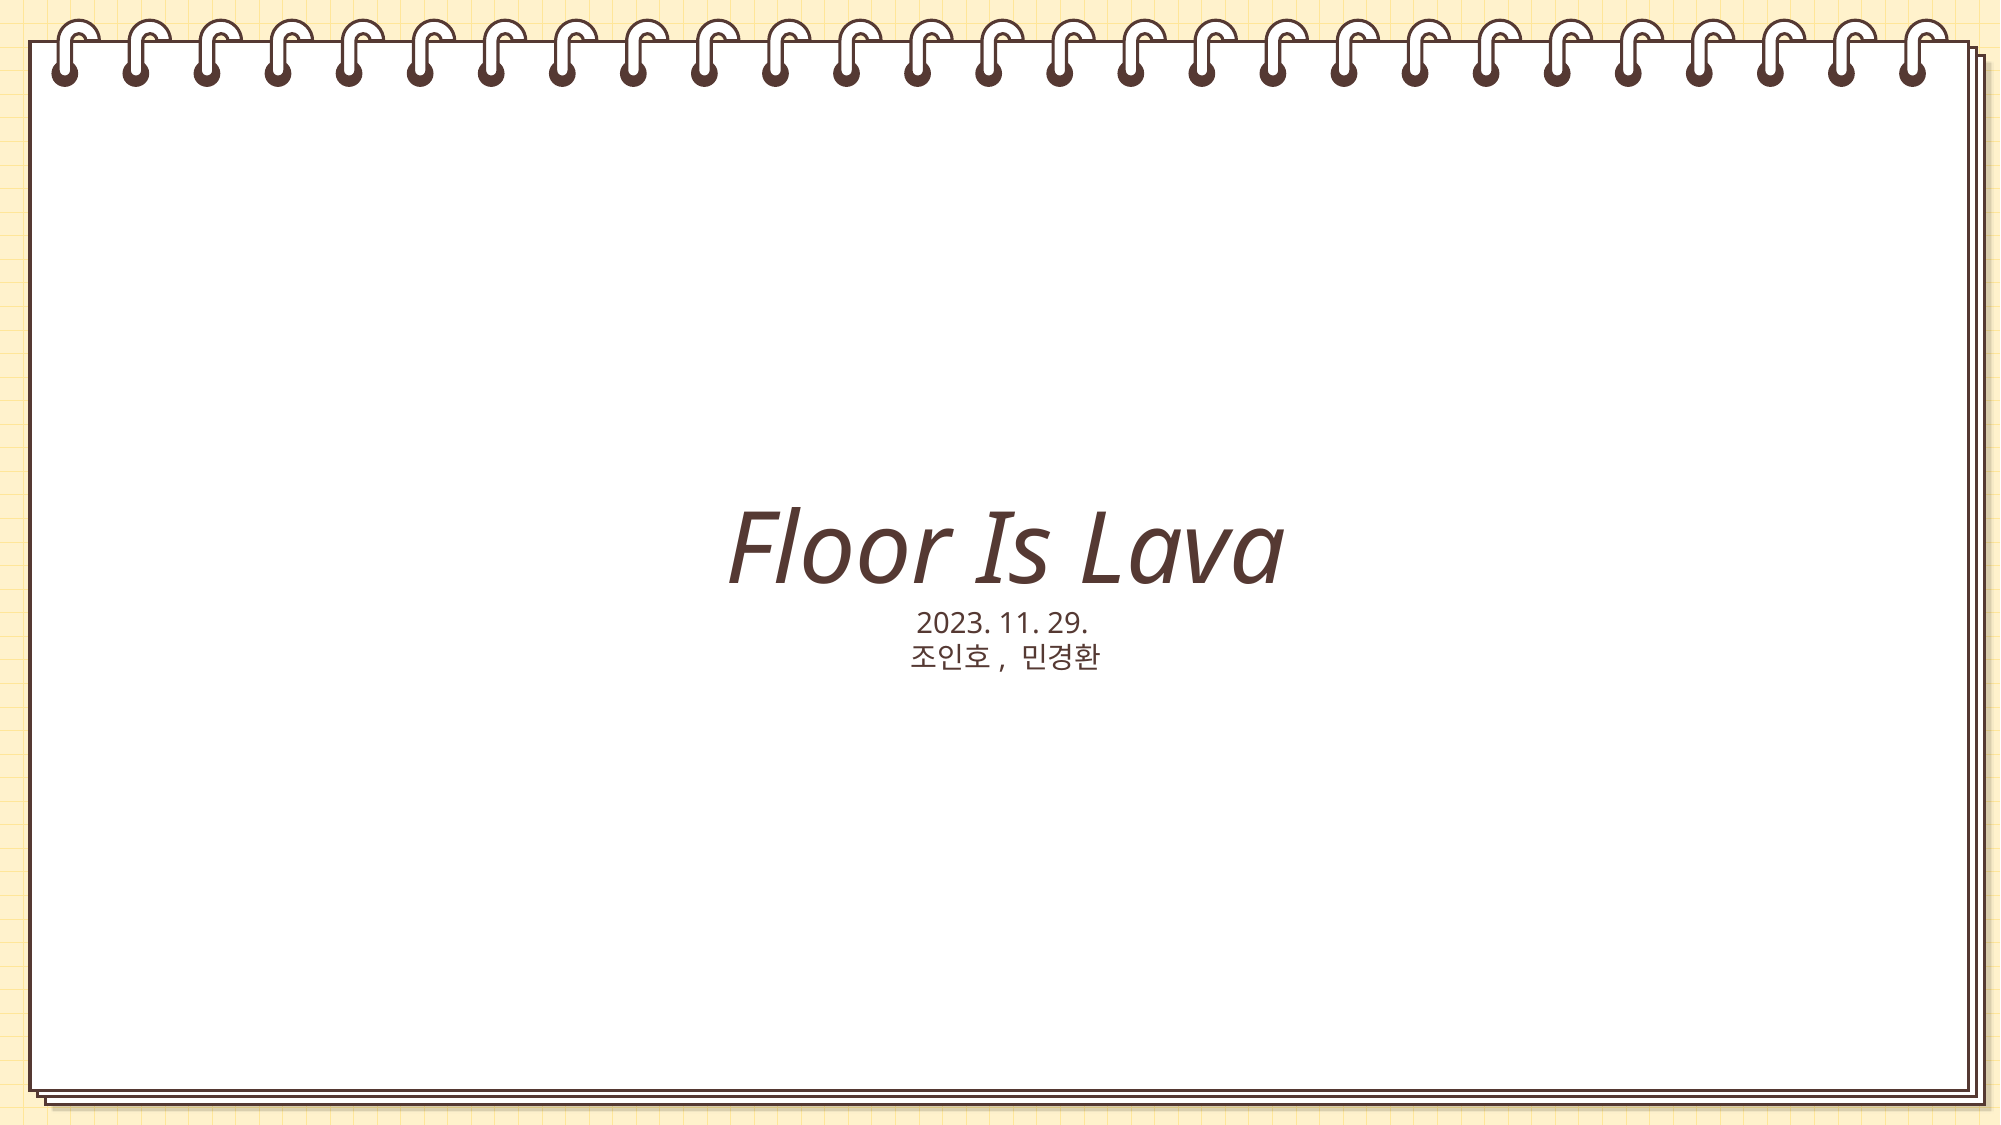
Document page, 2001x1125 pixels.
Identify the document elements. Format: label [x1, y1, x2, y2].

text_box [1827, 20, 1877, 87]
text_box [29, 41, 1985, 1105]
text_box [264, 20, 313, 87]
text_box [1899, 20, 1948, 87]
text_box [833, 20, 882, 87]
text_box [1259, 20, 1308, 87]
text_box [1543, 20, 1592, 87]
text_box [1330, 20, 1379, 87]
text_box [193, 20, 242, 87]
text_box [406, 20, 455, 87]
text_box [1685, 20, 1734, 87]
text_box [762, 20, 811, 87]
text_box [1117, 20, 1166, 87]
text_box [1046, 20, 1095, 87]
text_box [1614, 20, 1663, 87]
text_box [1472, 20, 1521, 87]
text_box [1756, 20, 1805, 87]
text_box [975, 20, 1024, 87]
text_box [1401, 20, 1450, 87]
text_box [690, 20, 739, 87]
text_box [122, 20, 171, 87]
text_box [51, 20, 100, 87]
text_box [619, 20, 668, 87]
text_box [477, 20, 526, 87]
text_box [335, 20, 384, 87]
text_box [904, 20, 953, 87]
text_box [548, 20, 597, 87]
text_box [1188, 20, 1237, 87]
